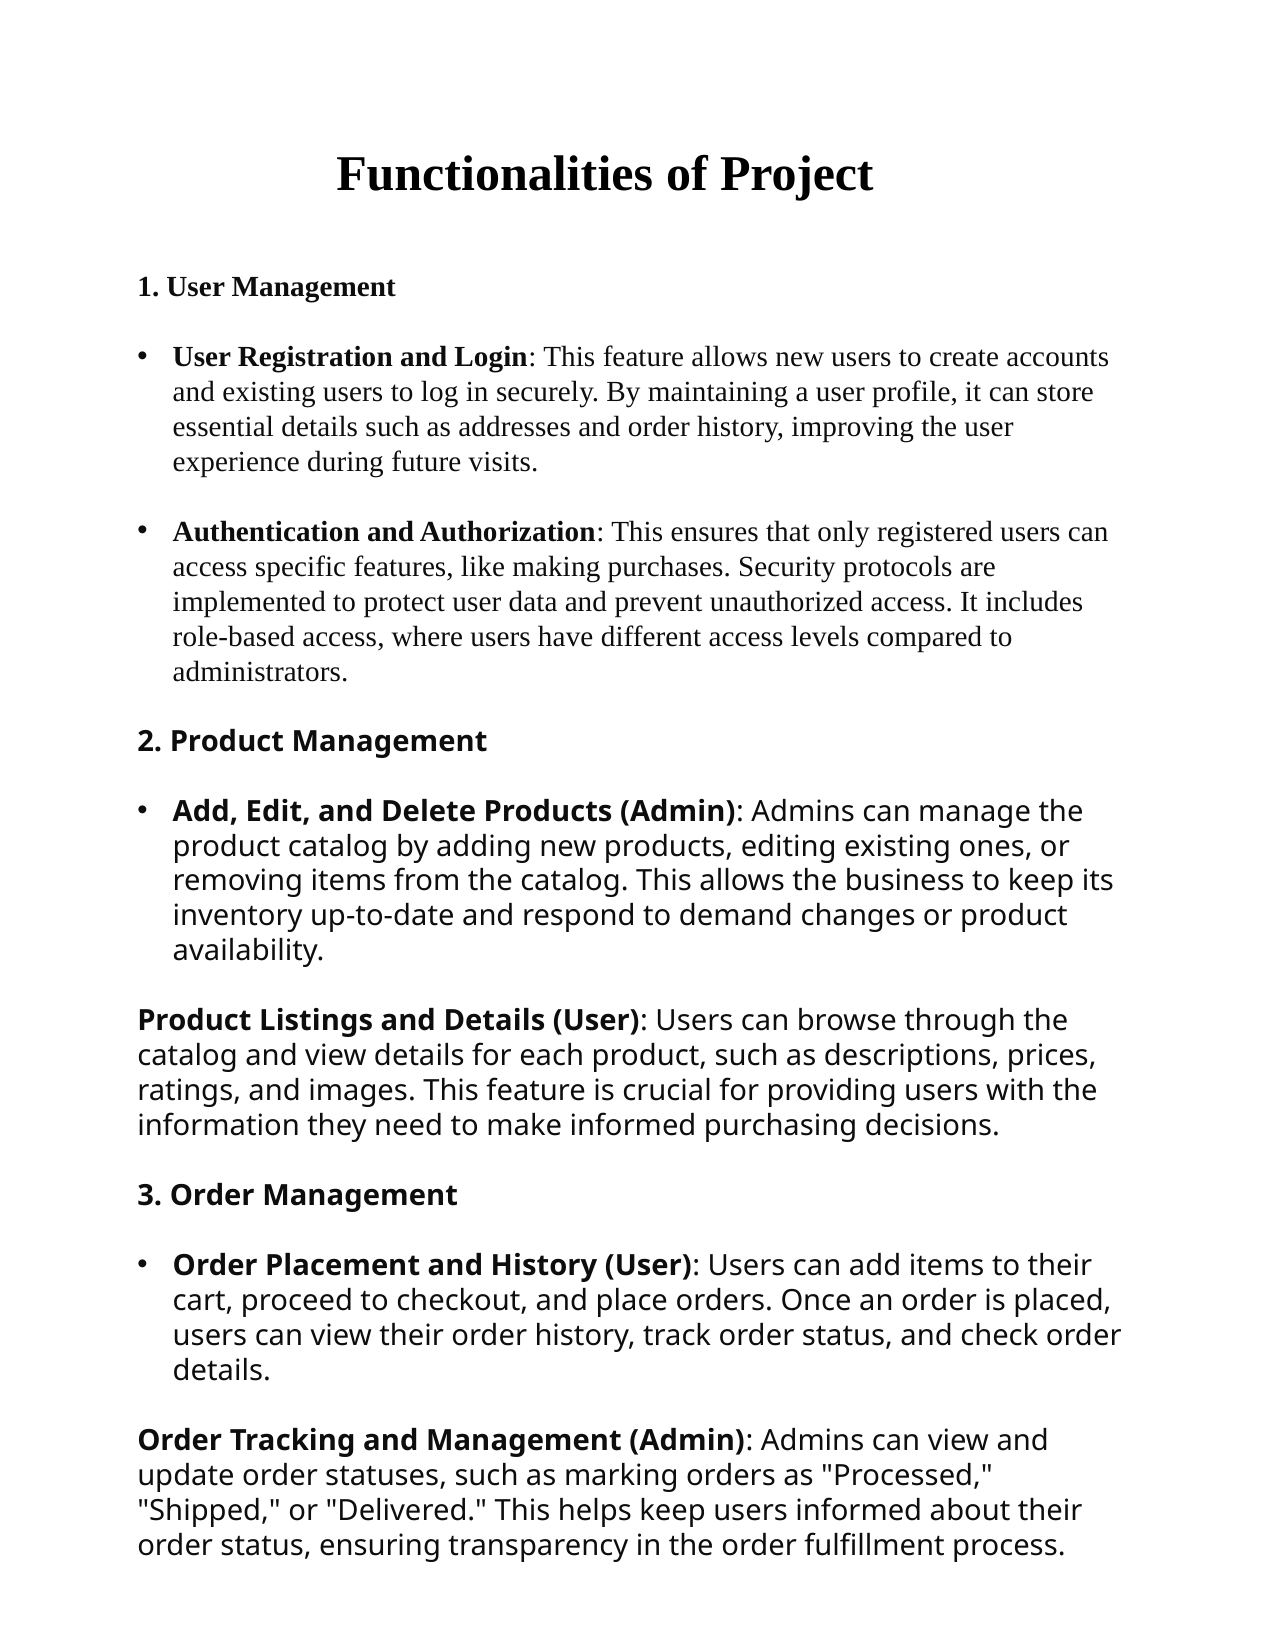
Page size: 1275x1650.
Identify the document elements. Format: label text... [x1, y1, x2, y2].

text_box 1. User Management User Registration and Login: This feature allows new users to create accounts and existing users to log in securely. By maintaining a user profile, it can store essential details such as addresses and order history, improving the user experience during future visits. Authentication and Authorization: This ensures that only registered users can access specific features, like making purchases. Security protocols are implemented to protect user data and prevent unauthorized access. It includes role-based access, where users have different access levels compared to administrators. 2. Product Management Add, Edit, and Delete Products (Admin): Admins can manage the product catalog by adding new products, editing existing ones, or removing items from the catalog. This allows the business to keep its inventory up-to-date and respond to demand changes or product availability. Product Listings and Details (User): Users can browse through the catalog and view details for each product, such as descriptions, prices, ratings, and images. This feature is crucial for providing users with the information they need to make informed purchasing decisions. 3. Order Management Order Placement and History (User): Users can add items to their cart, proceed to checkout, and place orders. Once an order is placed, users can view their order history, track order status, and check order details. Order Tracking and Management (Admin): Admins can view and update order statuses, such as marking orders as "Processed," "Shipped," or "Delivered." This helps keep users informed about their order status, ensuring transparency in the order fulfillment process. [137, 265, 1126, 1650]
title Functionalities of Project [316, 138, 934, 265]
